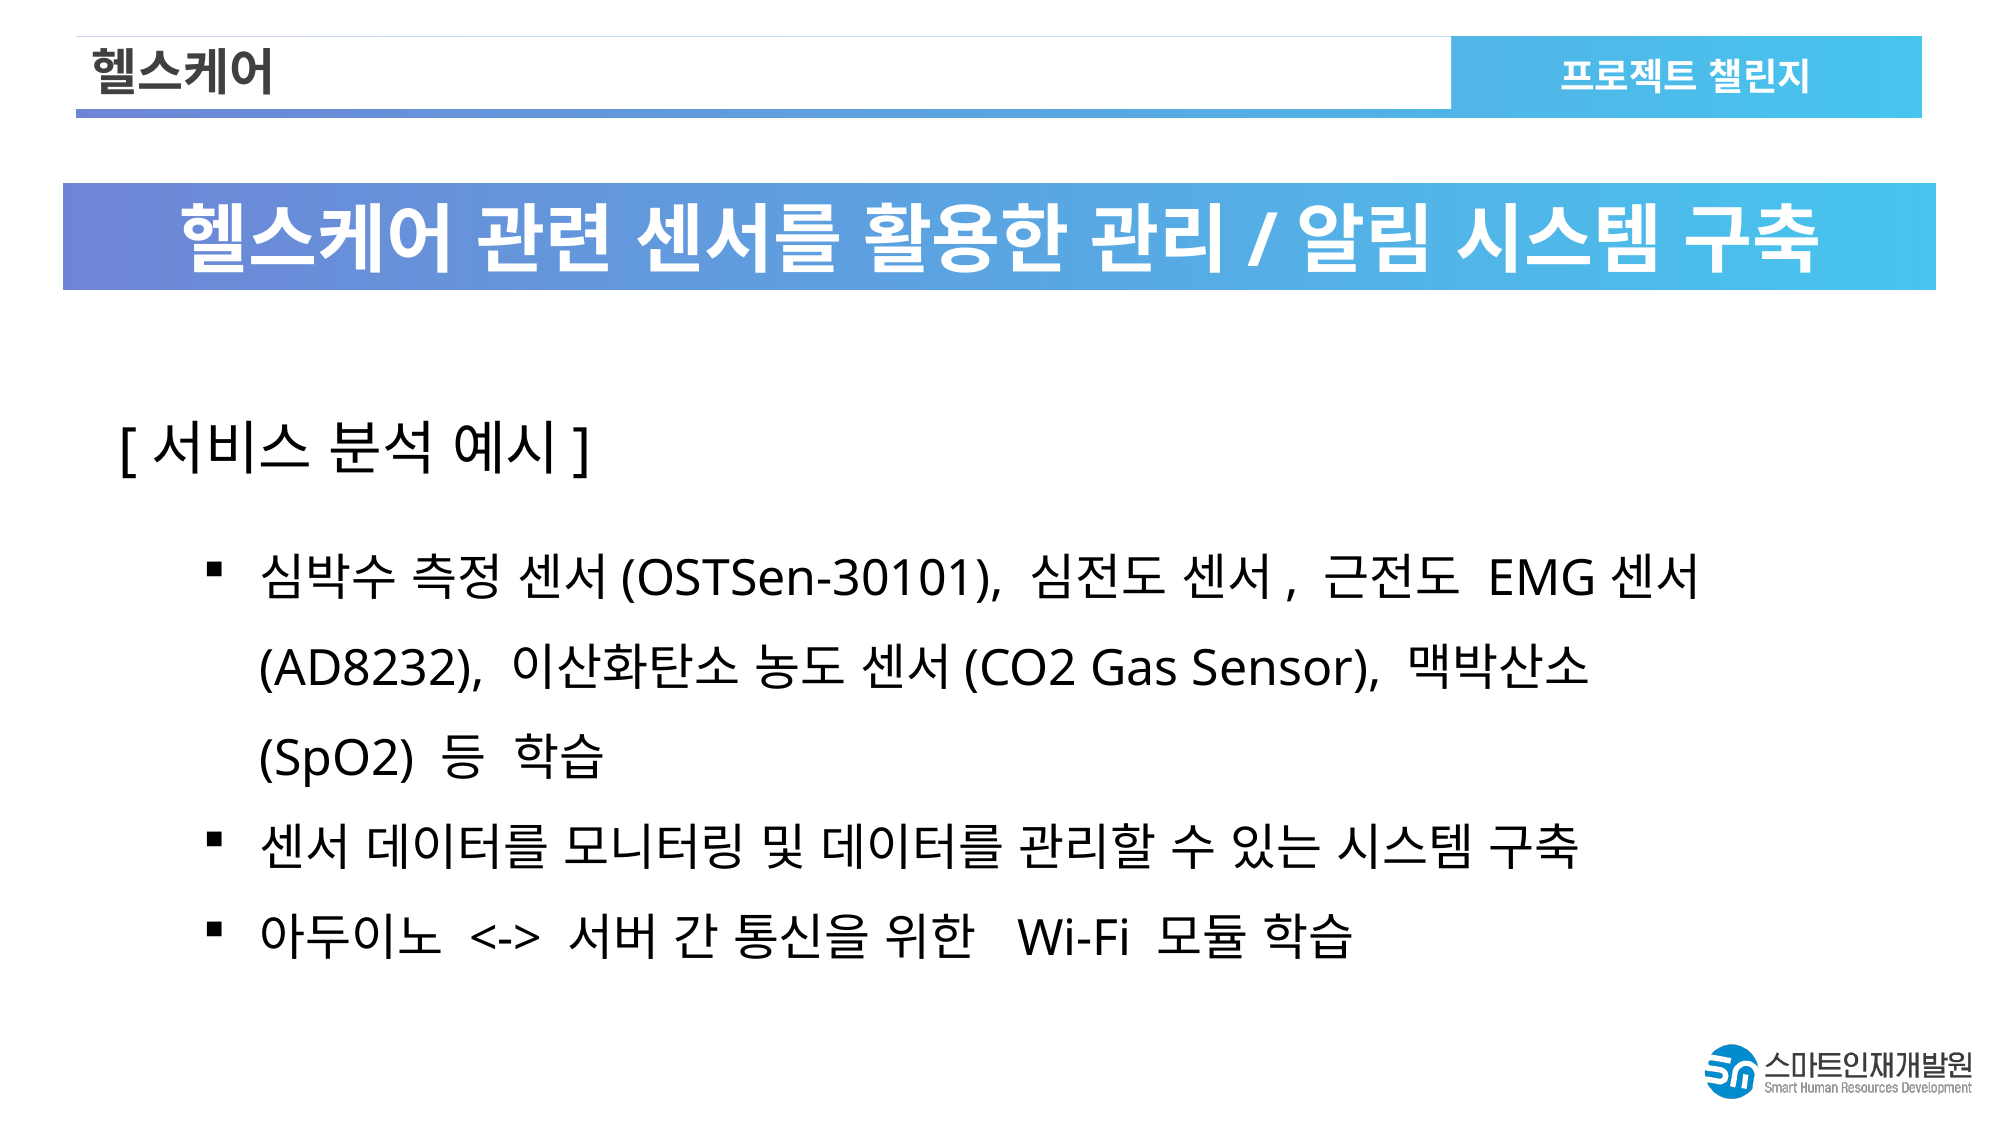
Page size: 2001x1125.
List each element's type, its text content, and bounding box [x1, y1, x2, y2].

picture [62, 183, 1936, 290]
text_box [76, 36, 1922, 118]
text_box 심박수 측정 센서(OSTSen-30101), 심전도 센서, 근전도 EMG센서(AD8232), 이산화탄소 농도 센서(CO2 Gas Sensor), 맥박산소(SpO2) 등 학습 센서 데이터를 모니터링 및 데이터를 관리할 수 있는 시스템 구축 아두이노 <-> 서버 간 통신을 위한 Wi-Fi 모듈 학습 [188, 507, 1760, 973]
picture [1692, 1033, 1985, 1110]
text_box [서비스 분석 예시] [103, 404, 743, 489]
